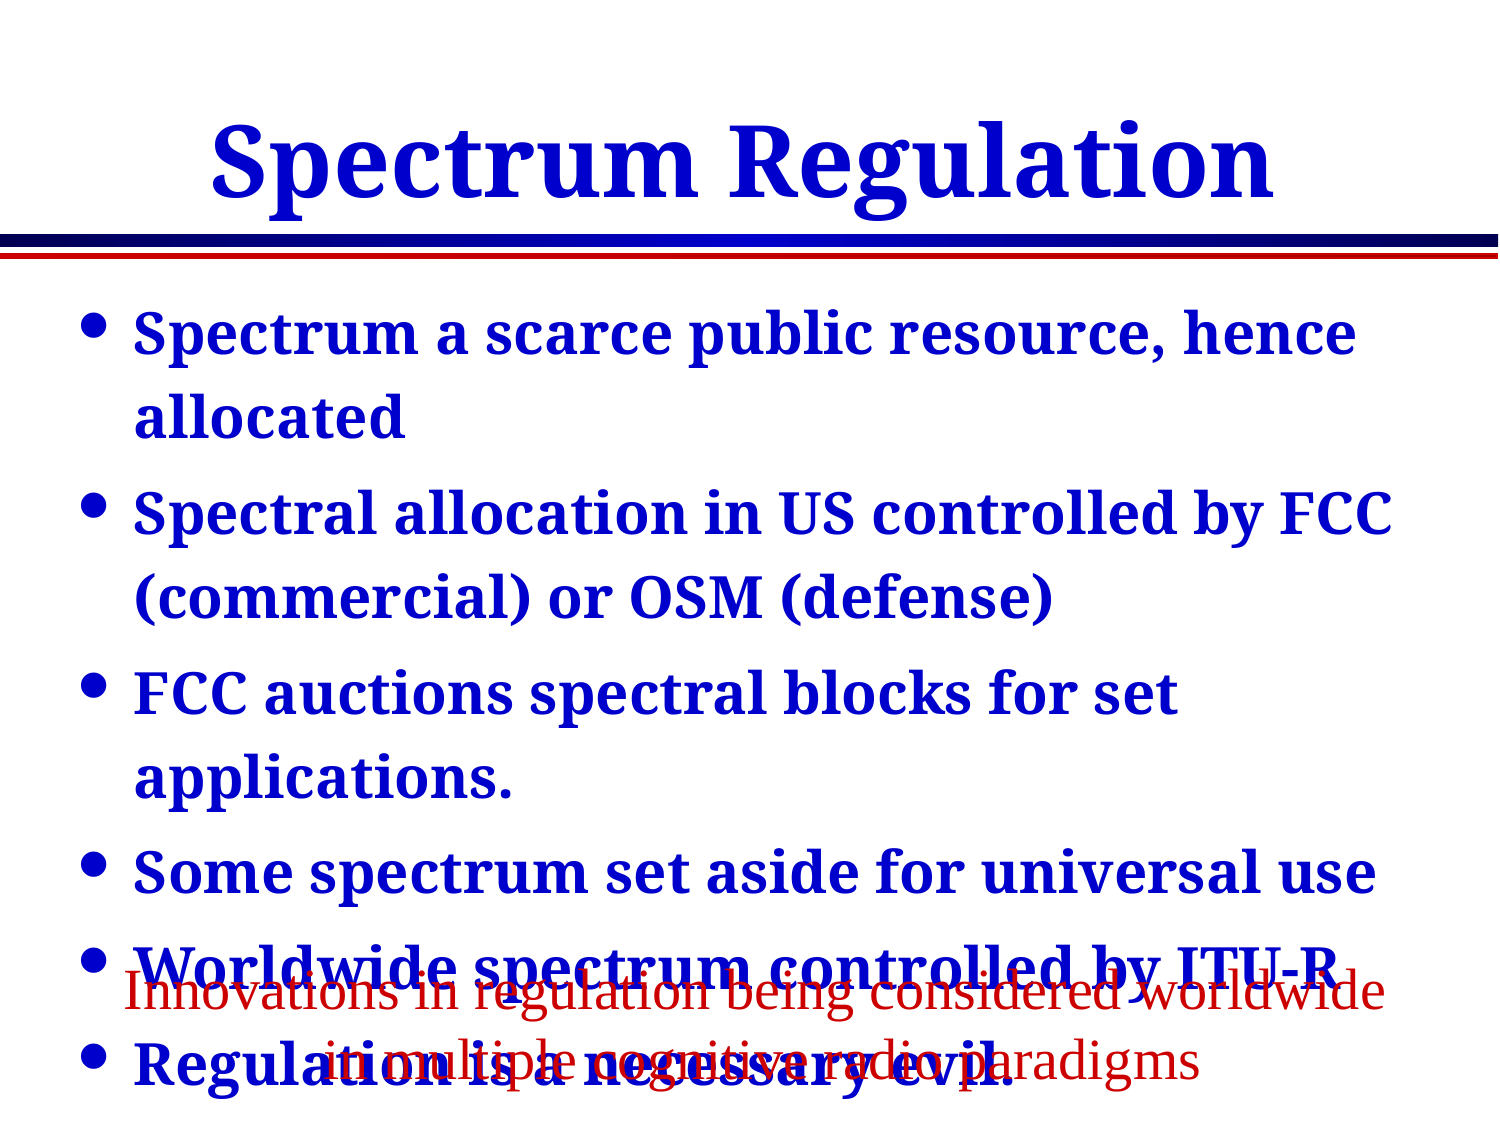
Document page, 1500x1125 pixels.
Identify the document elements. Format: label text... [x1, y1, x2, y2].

title Spectrum Regulation [99, 37, 1388, 226]
list Spectrum a scarce public resource, hence allocated Spectral allocation in US controlled by FCC (commercial) or OSM (defense) FCC auctions spectral blocks for set applications. Some spectrum set aside for universal use Worldwide spectrum controlled by ITU-R Regulation is a necessary evil. [62, 274, 1413, 951]
text_box Innovations in regulation being considered worldwide in multiple cognitive radio paradigms [75, 943, 1450, 1099]
